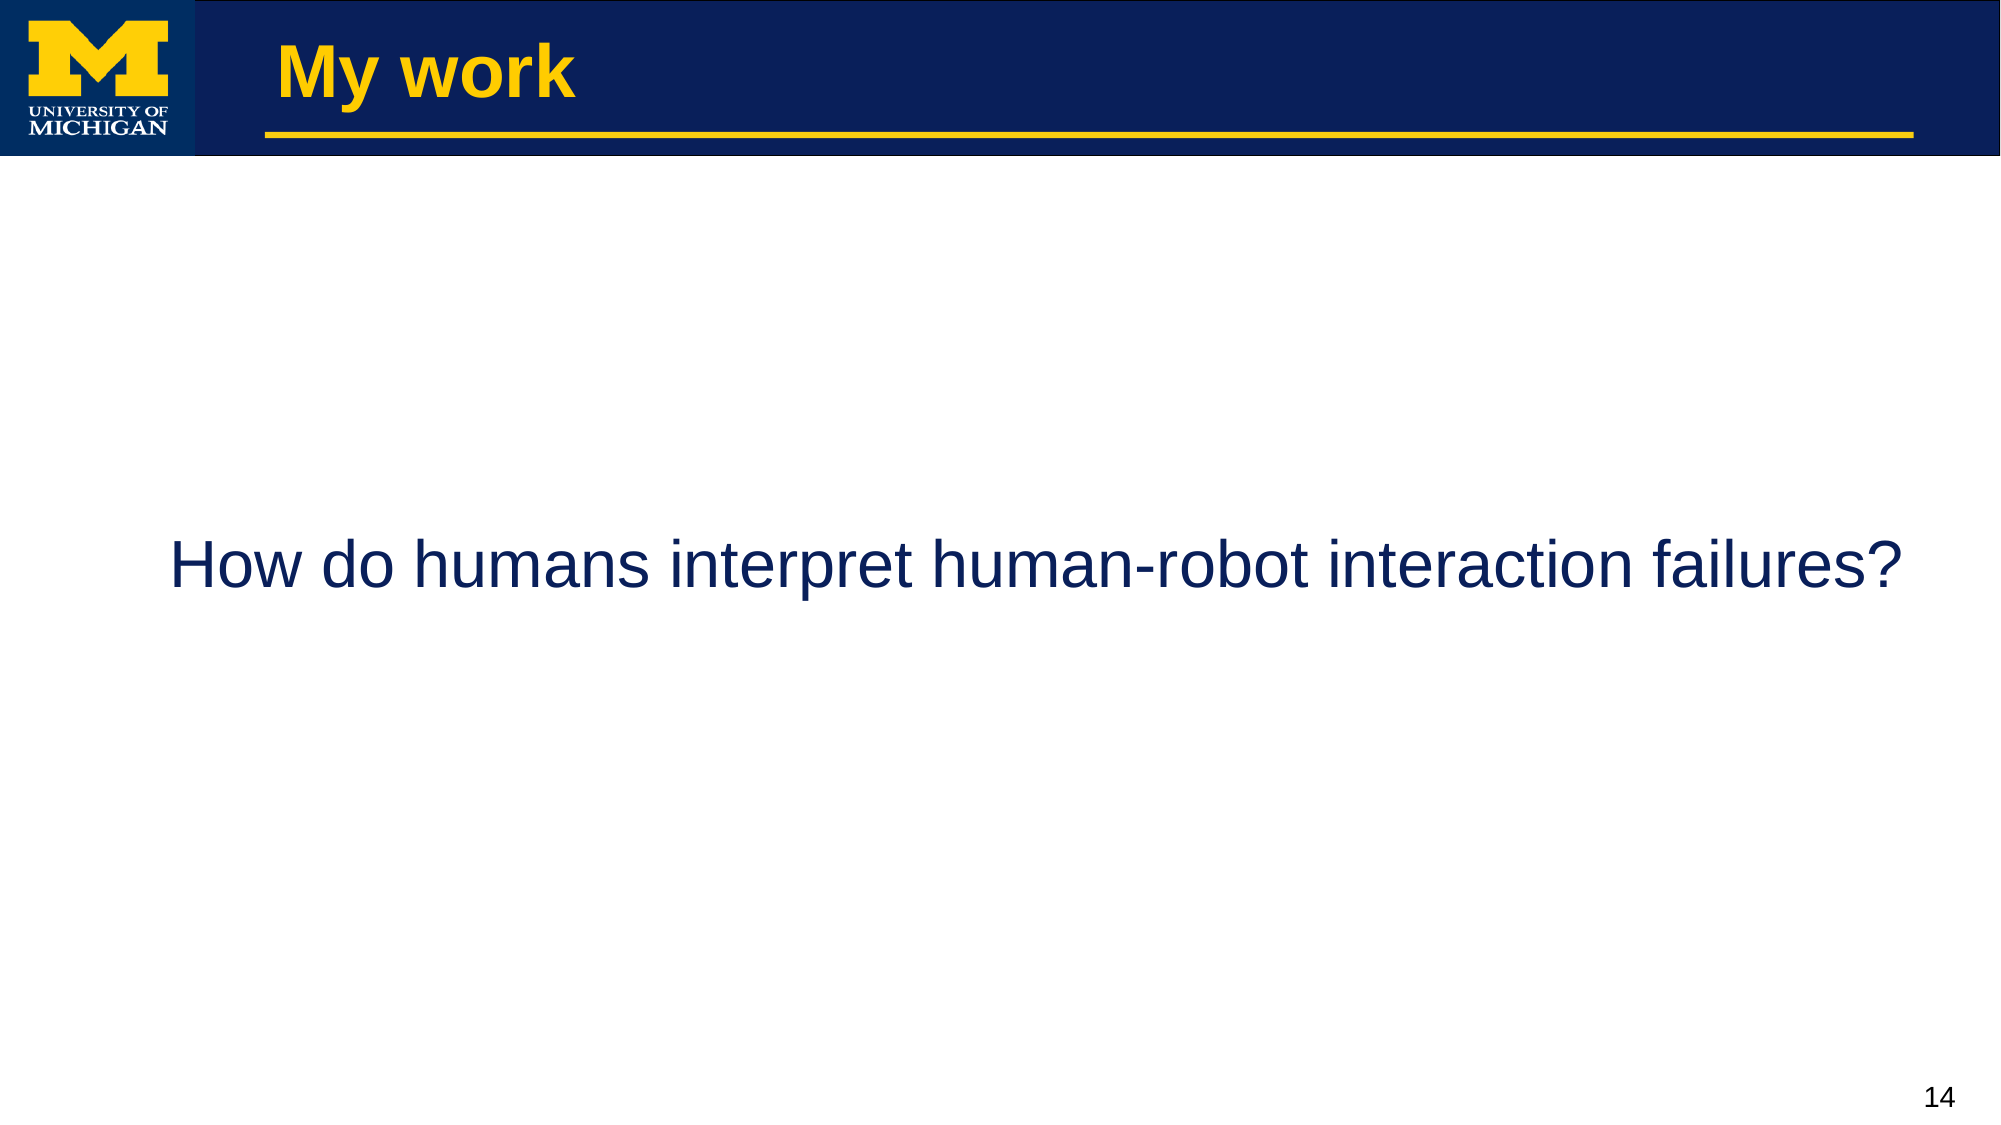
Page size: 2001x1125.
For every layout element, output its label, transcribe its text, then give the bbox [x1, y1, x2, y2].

list How do humans interpret human-robot interaction failures? [0, 513, 2000, 612]
title My work [261, 0, 1908, 135]
picture [0, 0, 195, 156]
